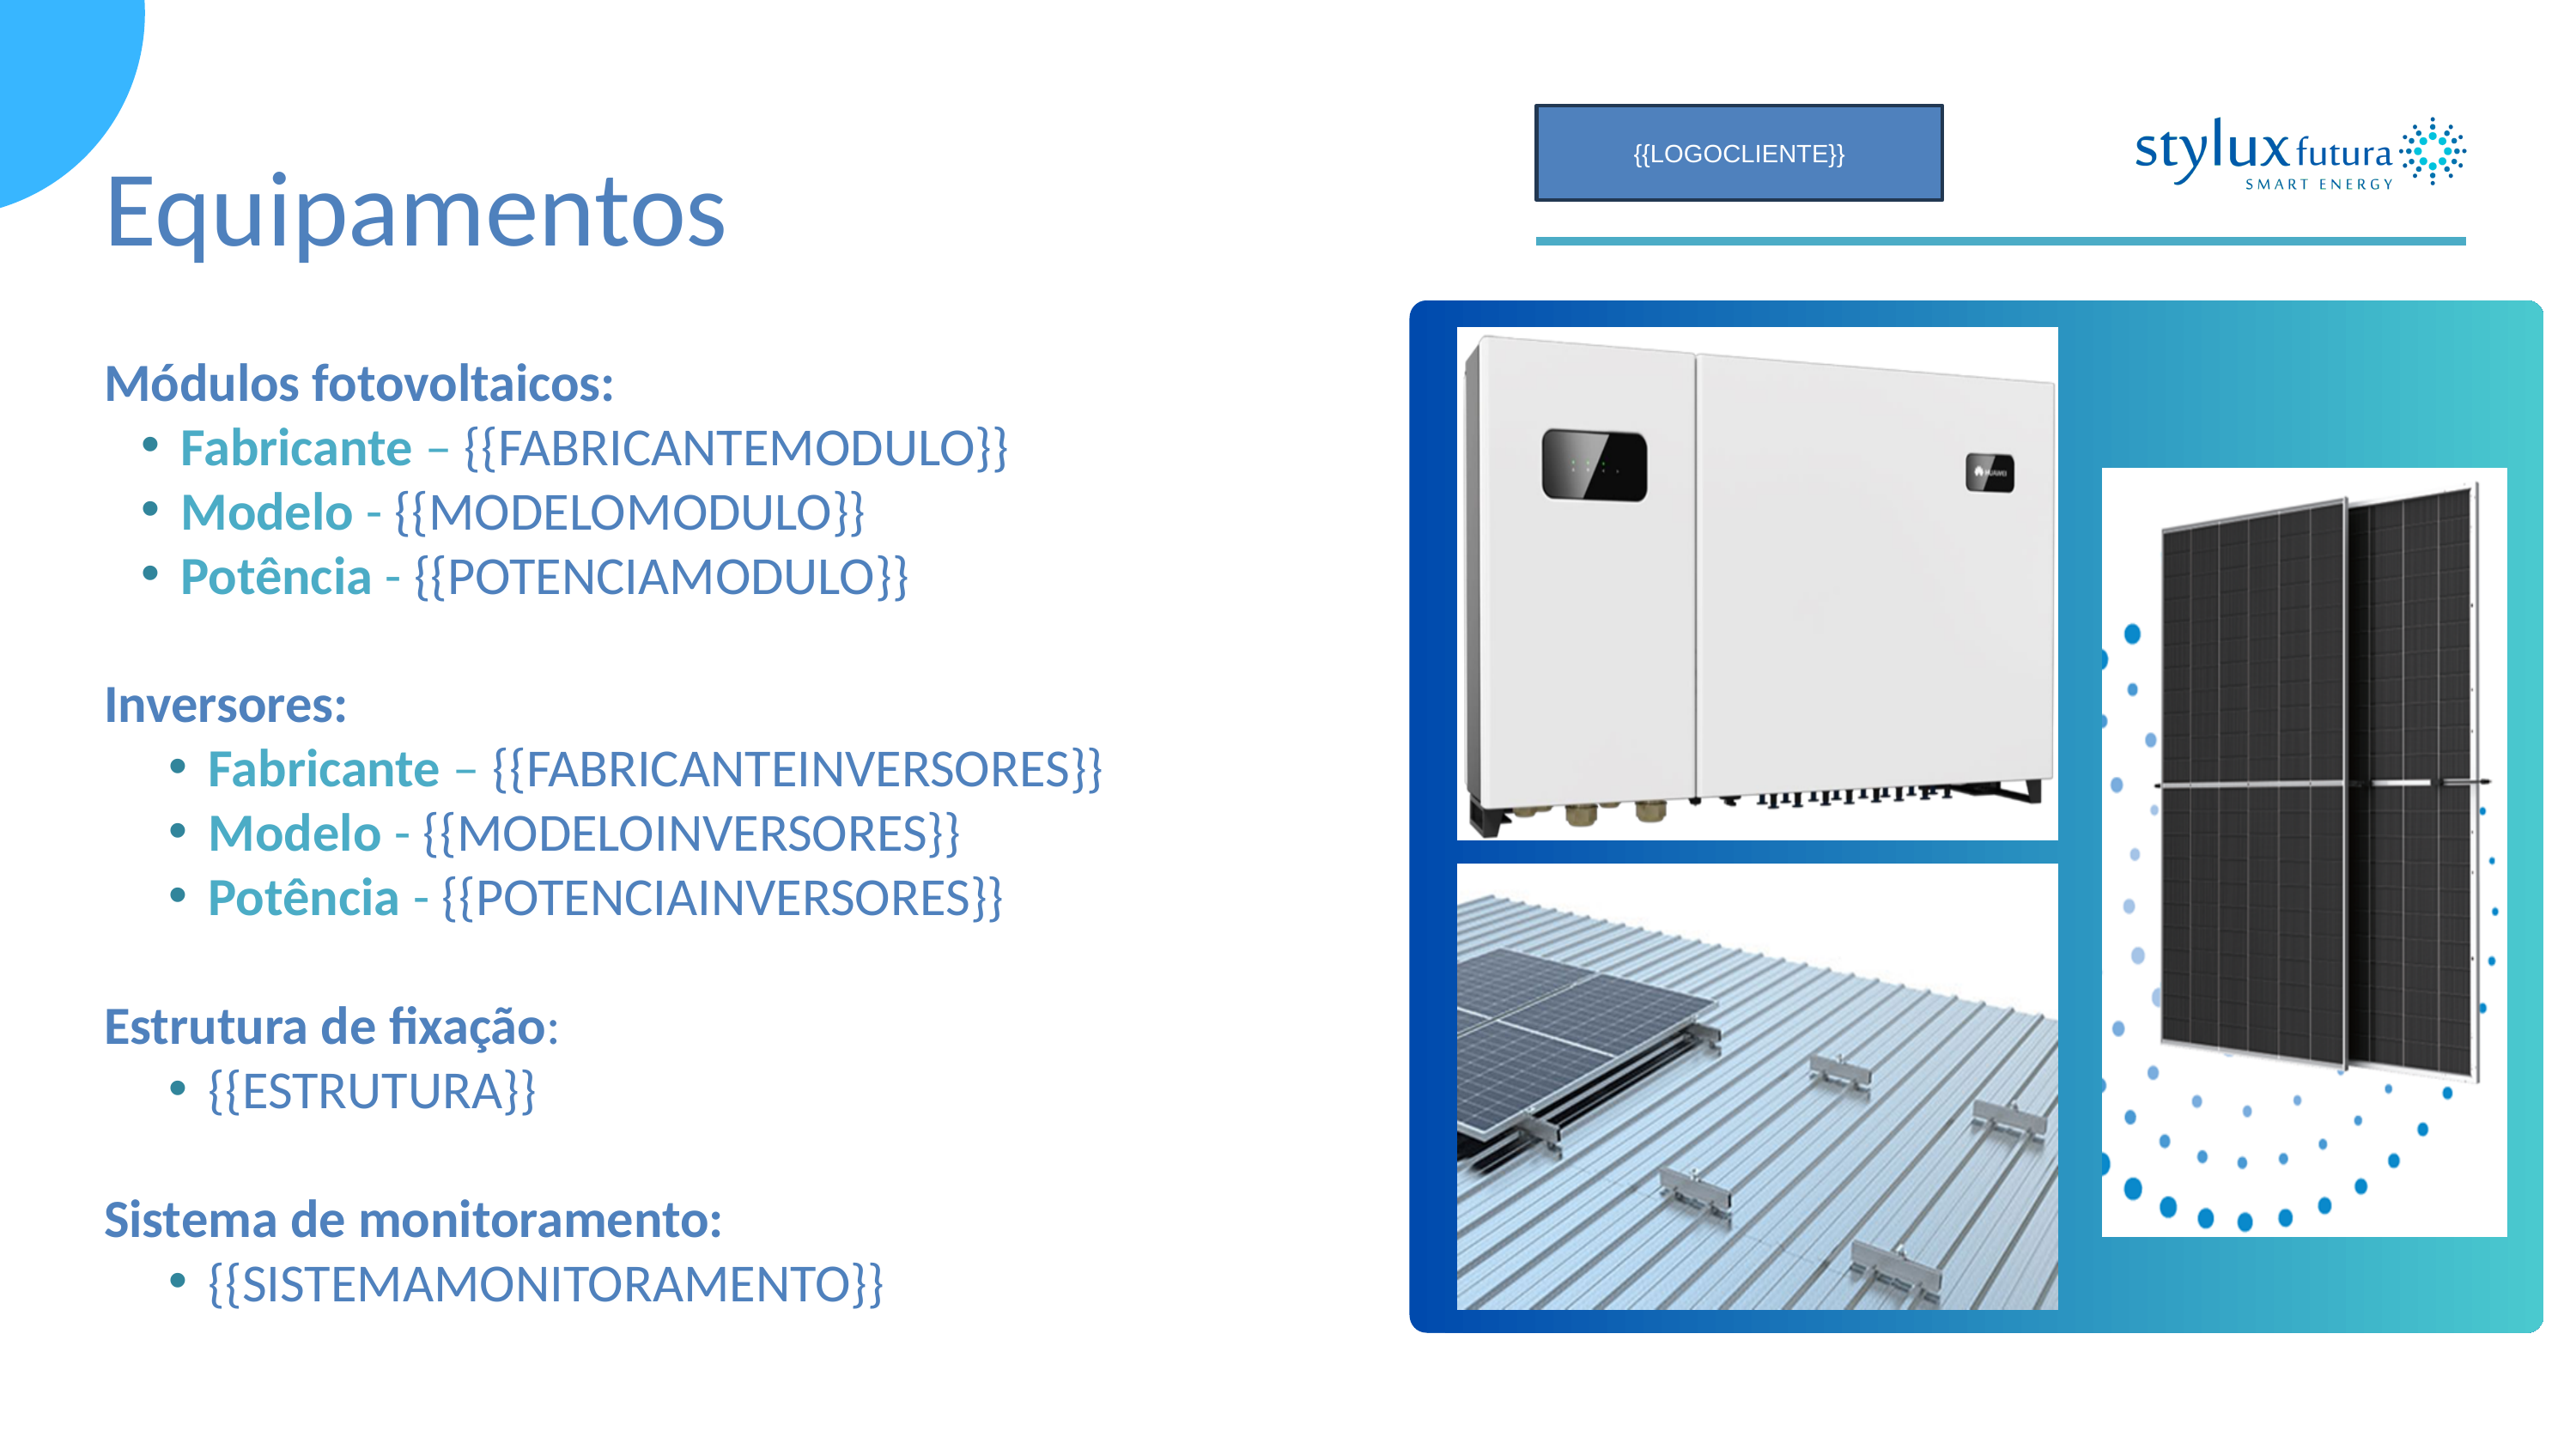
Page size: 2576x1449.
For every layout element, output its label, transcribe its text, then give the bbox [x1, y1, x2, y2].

text_box Equipamentos [104, 152, 1747, 270]
picture [1457, 864, 2058, 1311]
picture [2102, 468, 2507, 1238]
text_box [1409, 282, 2544, 1333]
text_box Módulos fotovoltaicos: Fabricante – {{FABRICANTEMODULO}} Modelo - {{MODELOMODULO}} Potência - {{POTENCIAMODULO}} Inversores: Fabricante – {{FABRICANTEINVERSORES}} Modelo - {{MODELOINVERSORES}} Potência - {{POTENCIAINVERSORES}} Estrutura de fixação: {{ESTRUTURA}} Sistema de monitoramento: {{SISTEMAMONITORAMENTO}} [104, 347, 1387, 1377]
text_box [2136, 116, 2468, 191]
picture [1456, 326, 2058, 840]
text_box {{LOGOCLIENTE}} [1534, 104, 1944, 202]
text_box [0, 0, 145, 217]
